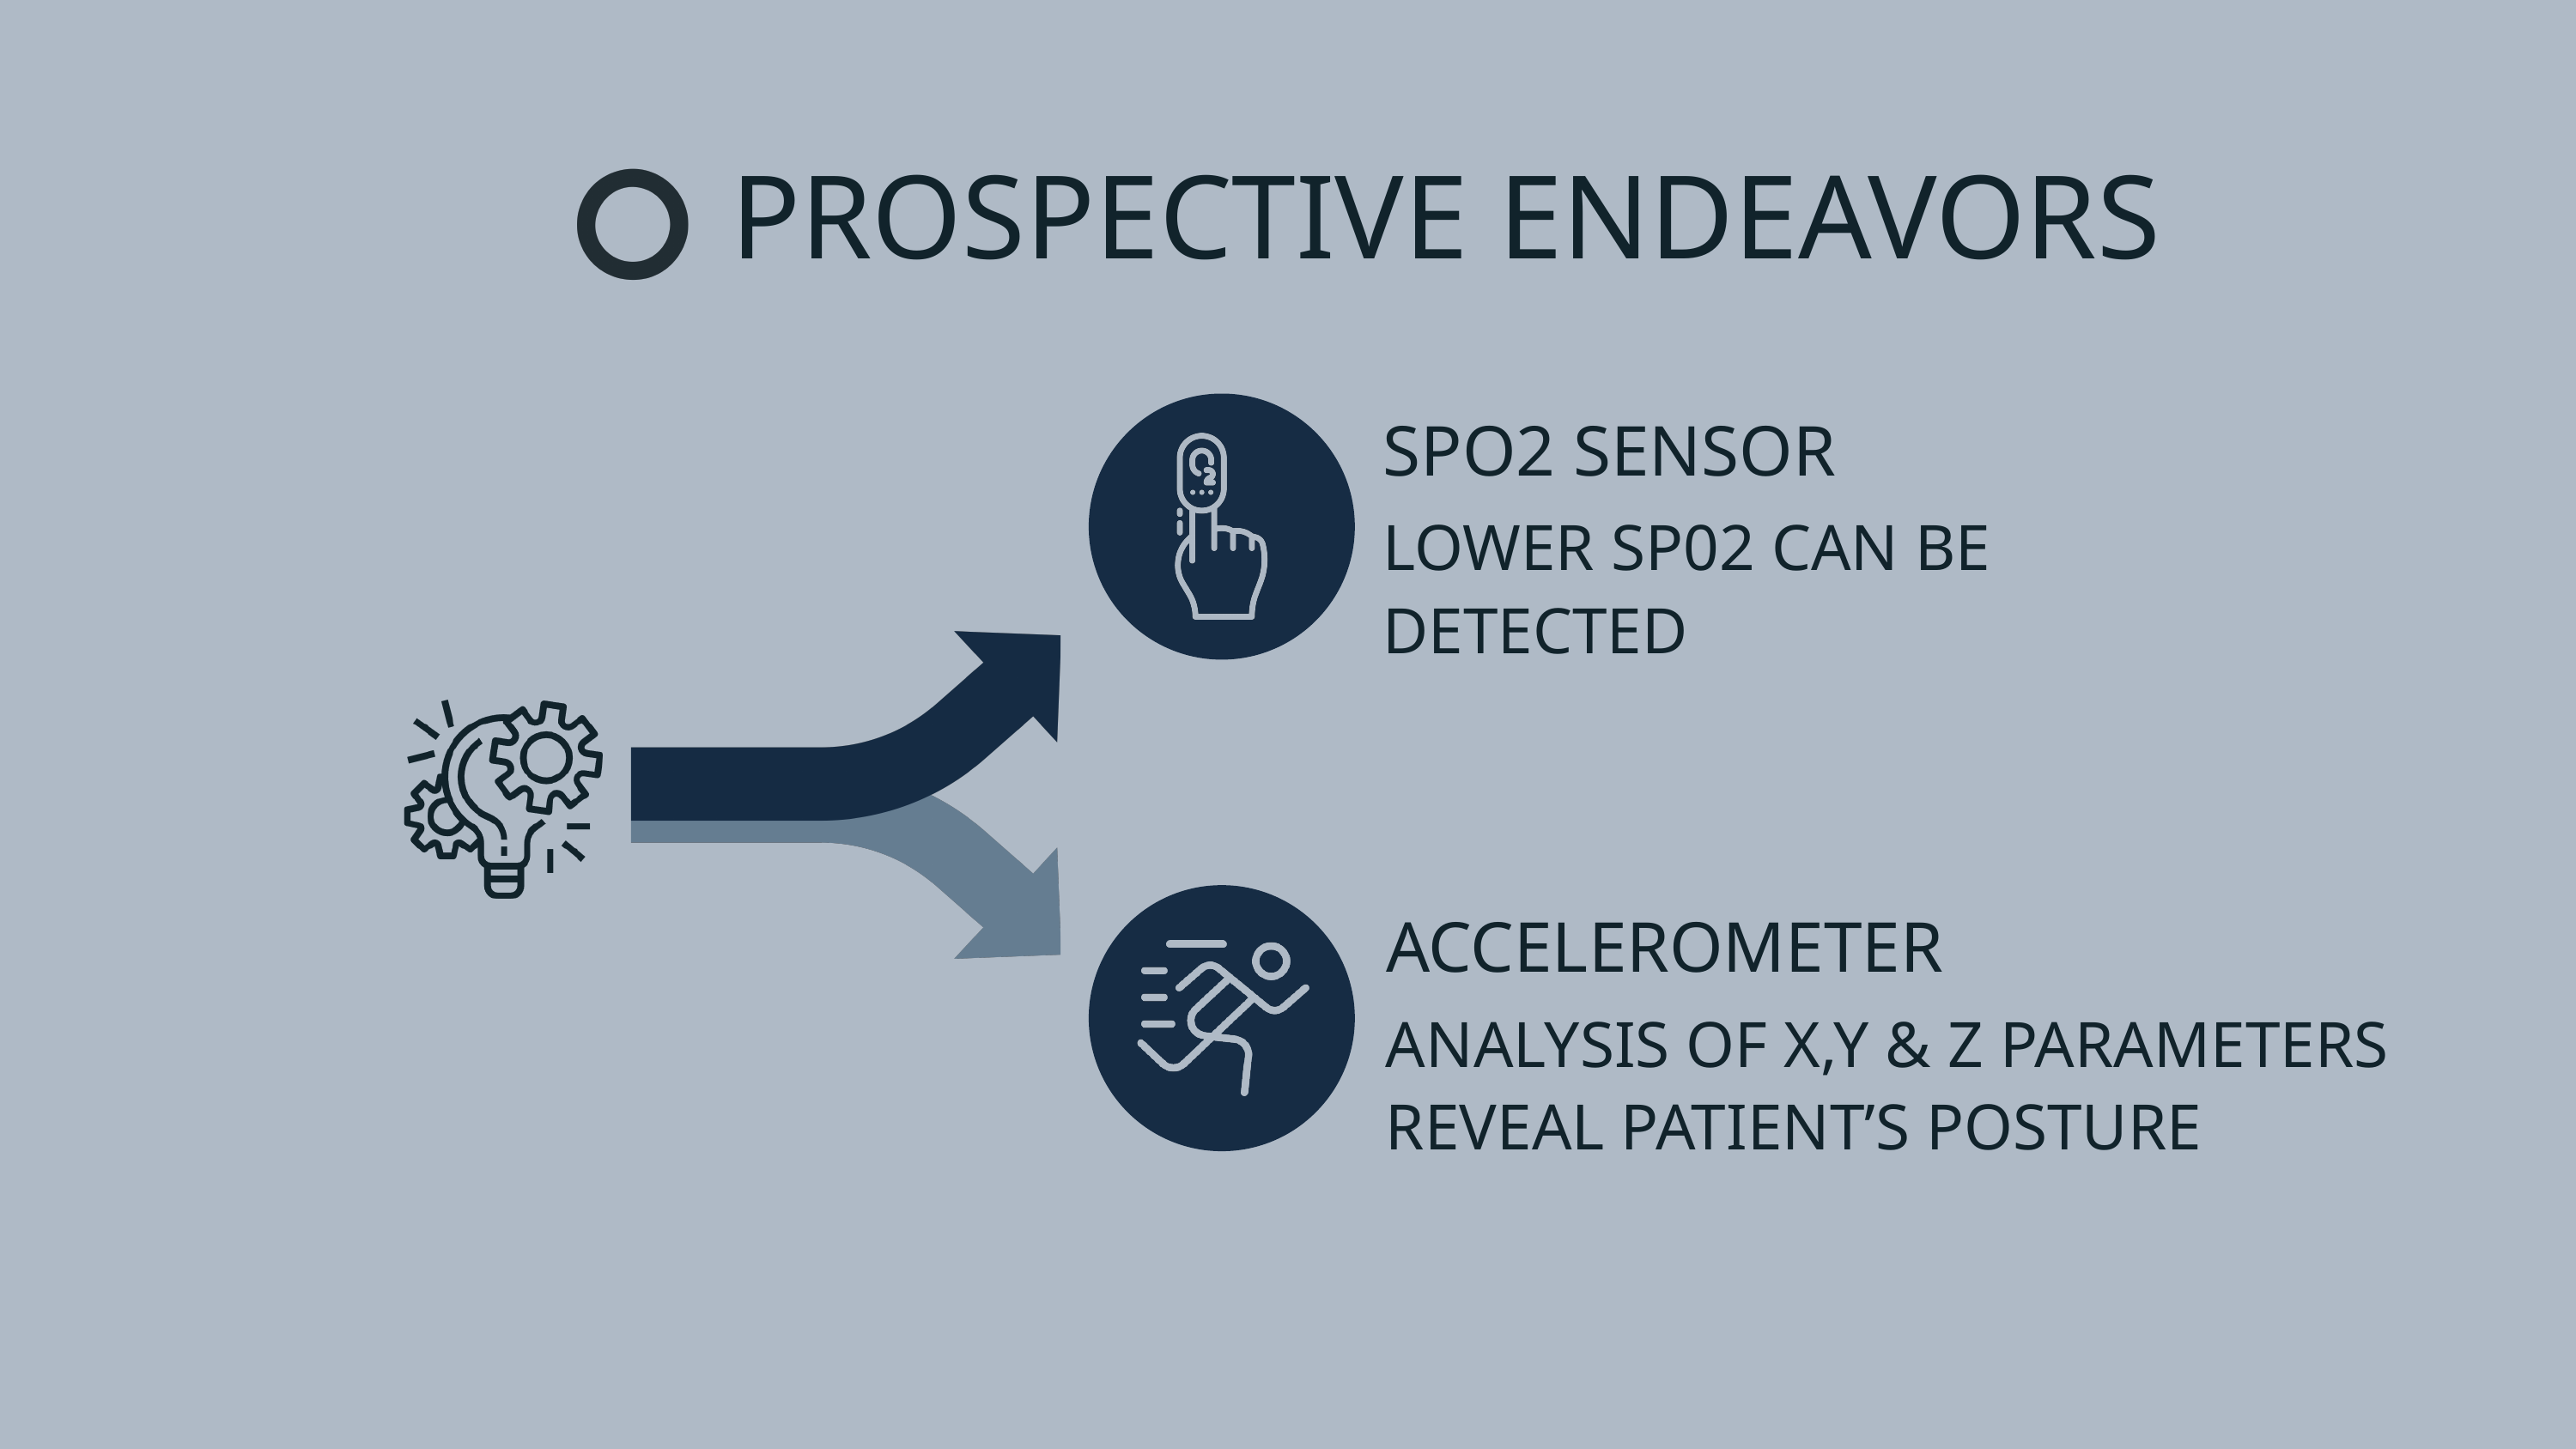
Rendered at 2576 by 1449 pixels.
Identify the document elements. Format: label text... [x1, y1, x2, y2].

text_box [1088, 393, 1356, 660]
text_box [1088, 884, 1356, 1152]
text_box PROSPECTIVE ENDEAVORS [630, 143, 2291, 282]
text_box SPO2 SENSOR [1382, 407, 2232, 490]
text_box [404, 700, 603, 899]
text_box LOWER SP02 CAN BE DETECTED [1382, 500, 2208, 666]
text_box [573, 164, 689, 283]
text_box ACCELEROMETER [1386, 903, 2232, 987]
text_box ANALYSIS OF X,Y & Z PARAMETERS REVEAL PATIENT’S POSTURE [1386, 997, 2511, 1163]
text_box [630, 631, 1061, 959]
